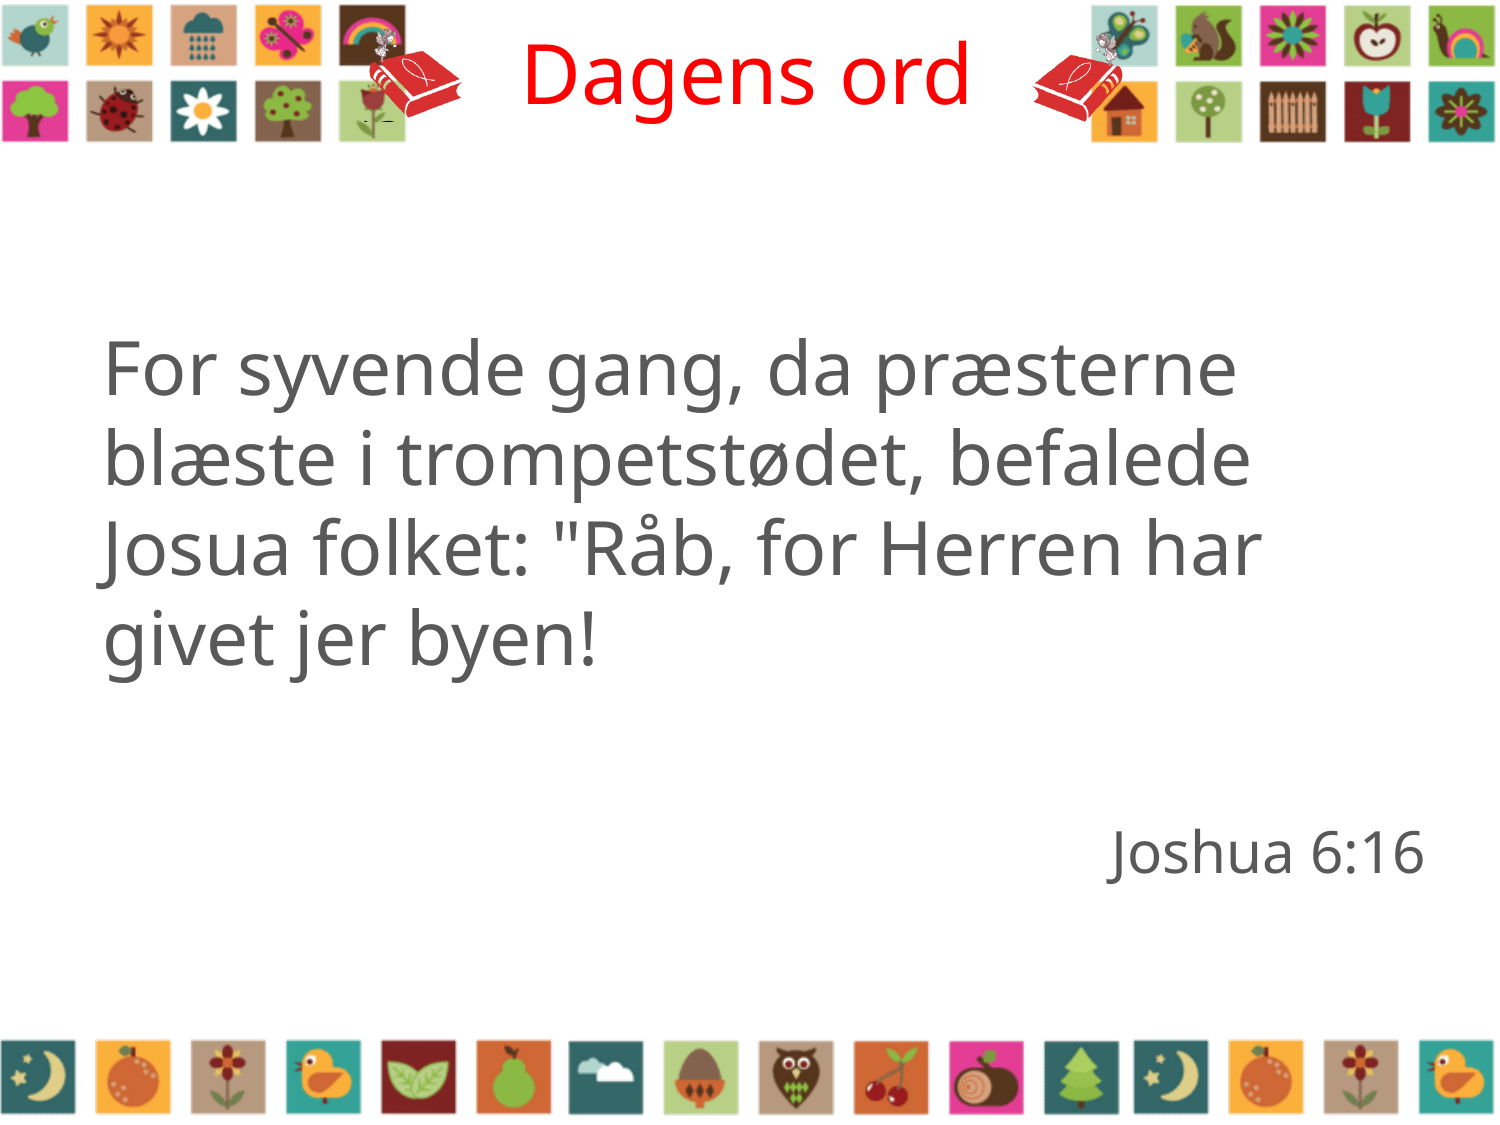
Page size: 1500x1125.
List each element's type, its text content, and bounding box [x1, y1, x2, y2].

text_box Dagens ord [492, 13, 1078, 129]
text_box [0, 1028, 1500, 1118]
picture [1000, 3, 1500, 150]
text_box Joshua 6:16 [808, 807, 1441, 893]
text_box For syvende gang, da præsterne blæste i trompetstødet, befalede Josua folket: "Råb, for Herren har givet jer byen! [87, 313, 1435, 689]
picture [0, 3, 494, 150]
